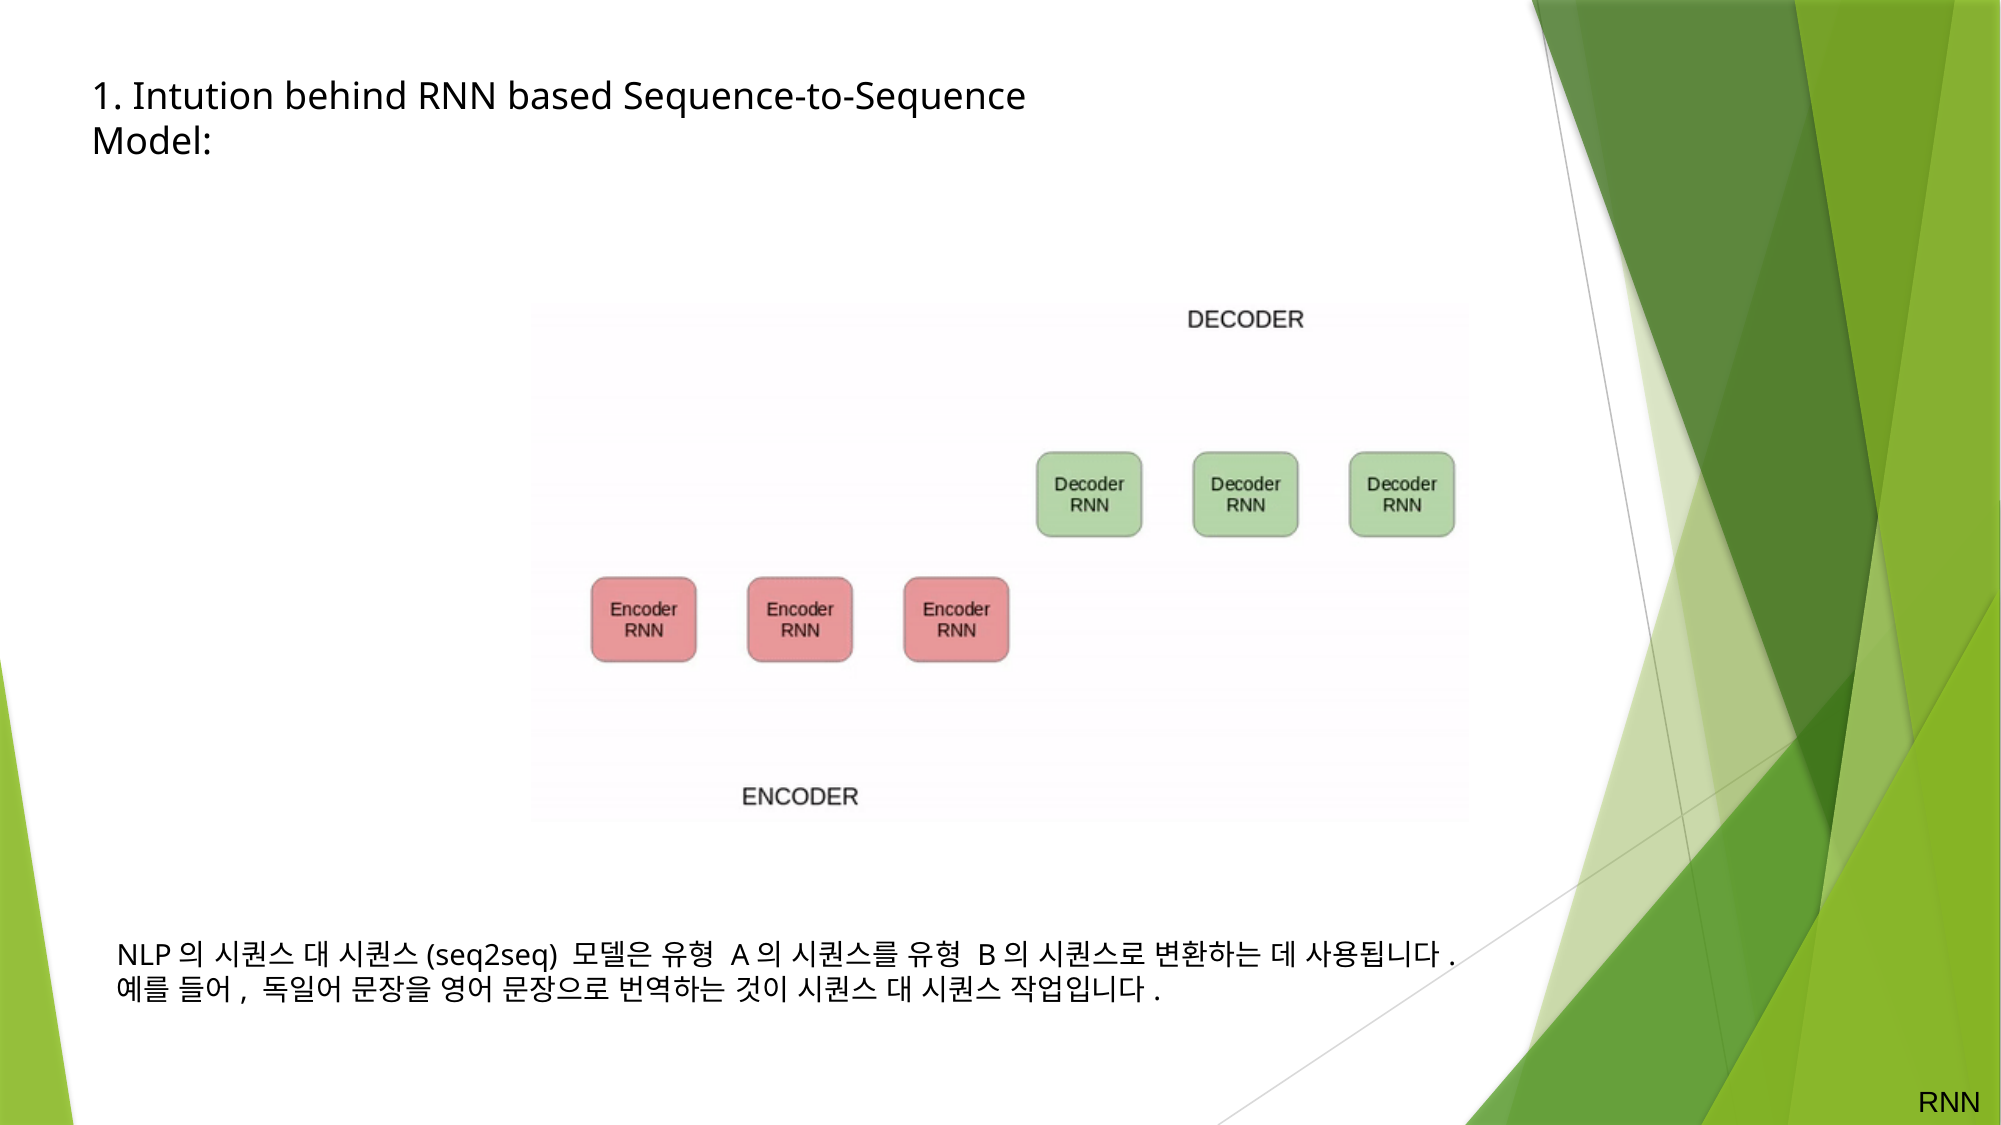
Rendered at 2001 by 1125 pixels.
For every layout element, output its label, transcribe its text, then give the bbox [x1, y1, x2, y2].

text_box NLP의 시퀀스 대 시퀀스(seq2seq) 모델은 유형 A의 시퀀스를 유형 B의 시퀀스로 변환하는 데 사용됩니다. 예를 들어, 독일어 문장을 영어 문장으로 번역하는 것이 시퀀스 대 시퀀스 작업입니다. [101, 929, 1896, 1014]
picture [530, 302, 1470, 823]
text_box RNN [1903, 1075, 1997, 1125]
text_box 1. Intution behind RNN based Sequence-to-Sequence Model: [76, 64, 1077, 170]
